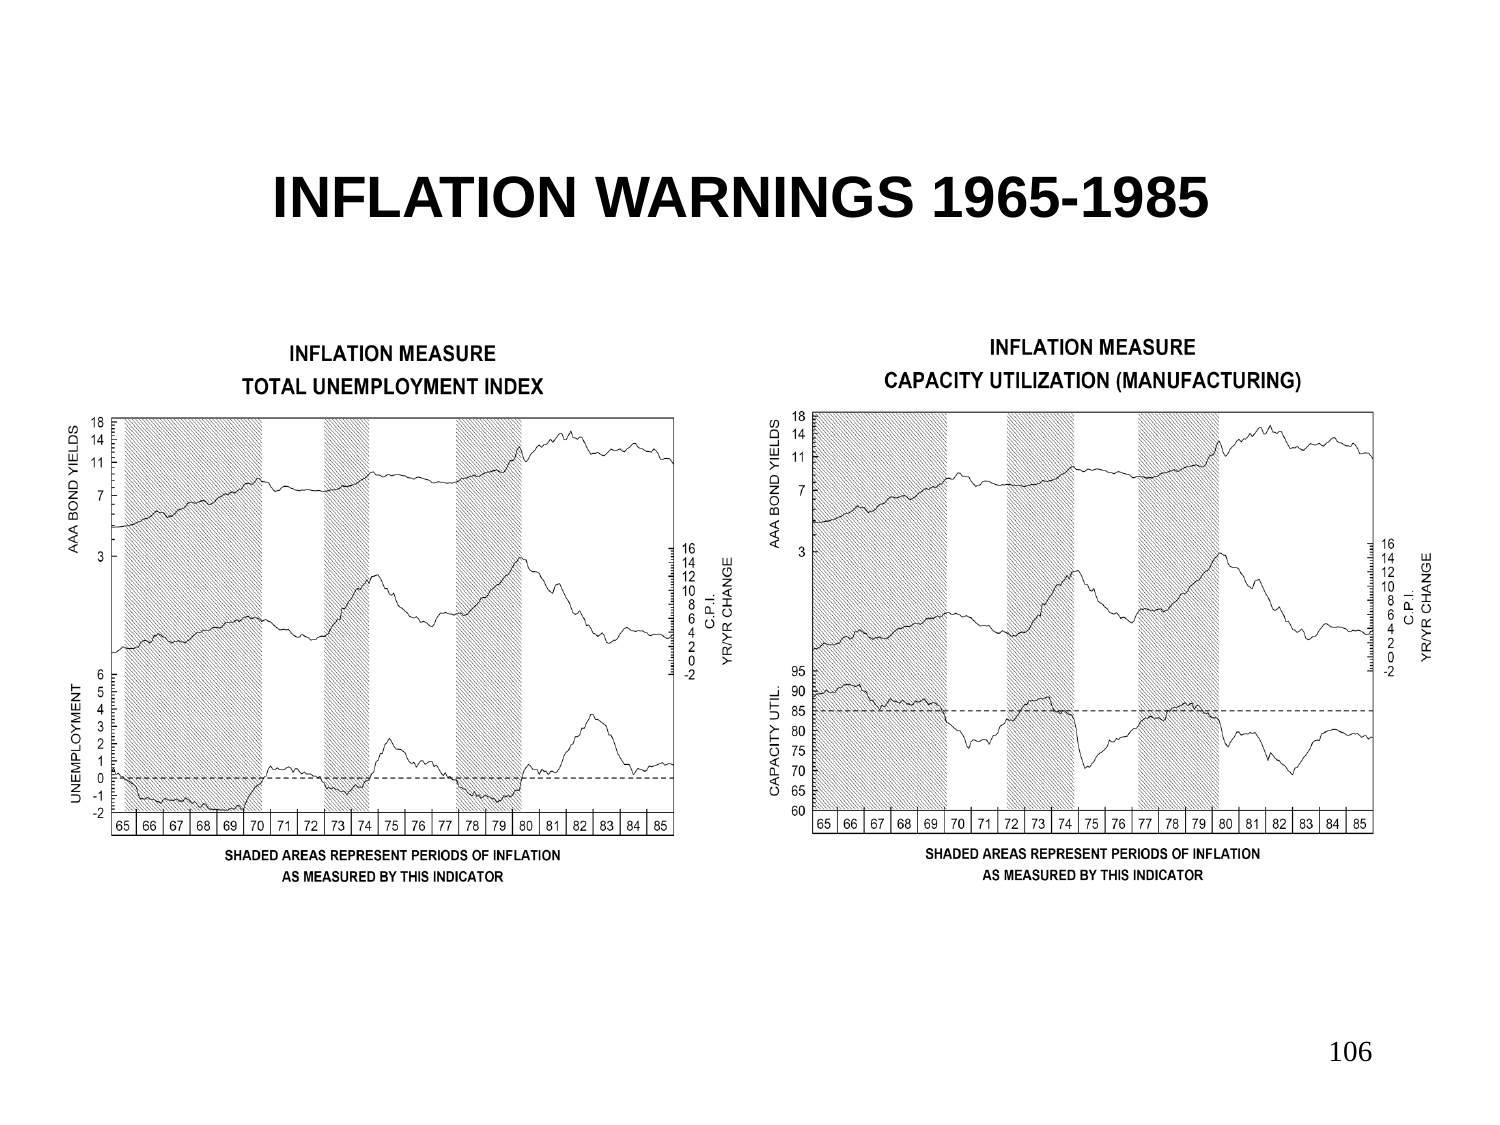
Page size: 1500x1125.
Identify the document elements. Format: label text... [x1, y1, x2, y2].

title INFLATION WARNINGS 1965-1985 [112, 99, 1388, 288]
slide_number 105 [1074, 1024, 1388, 1101]
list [62, 337, 738, 891]
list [762, 337, 1438, 886]
